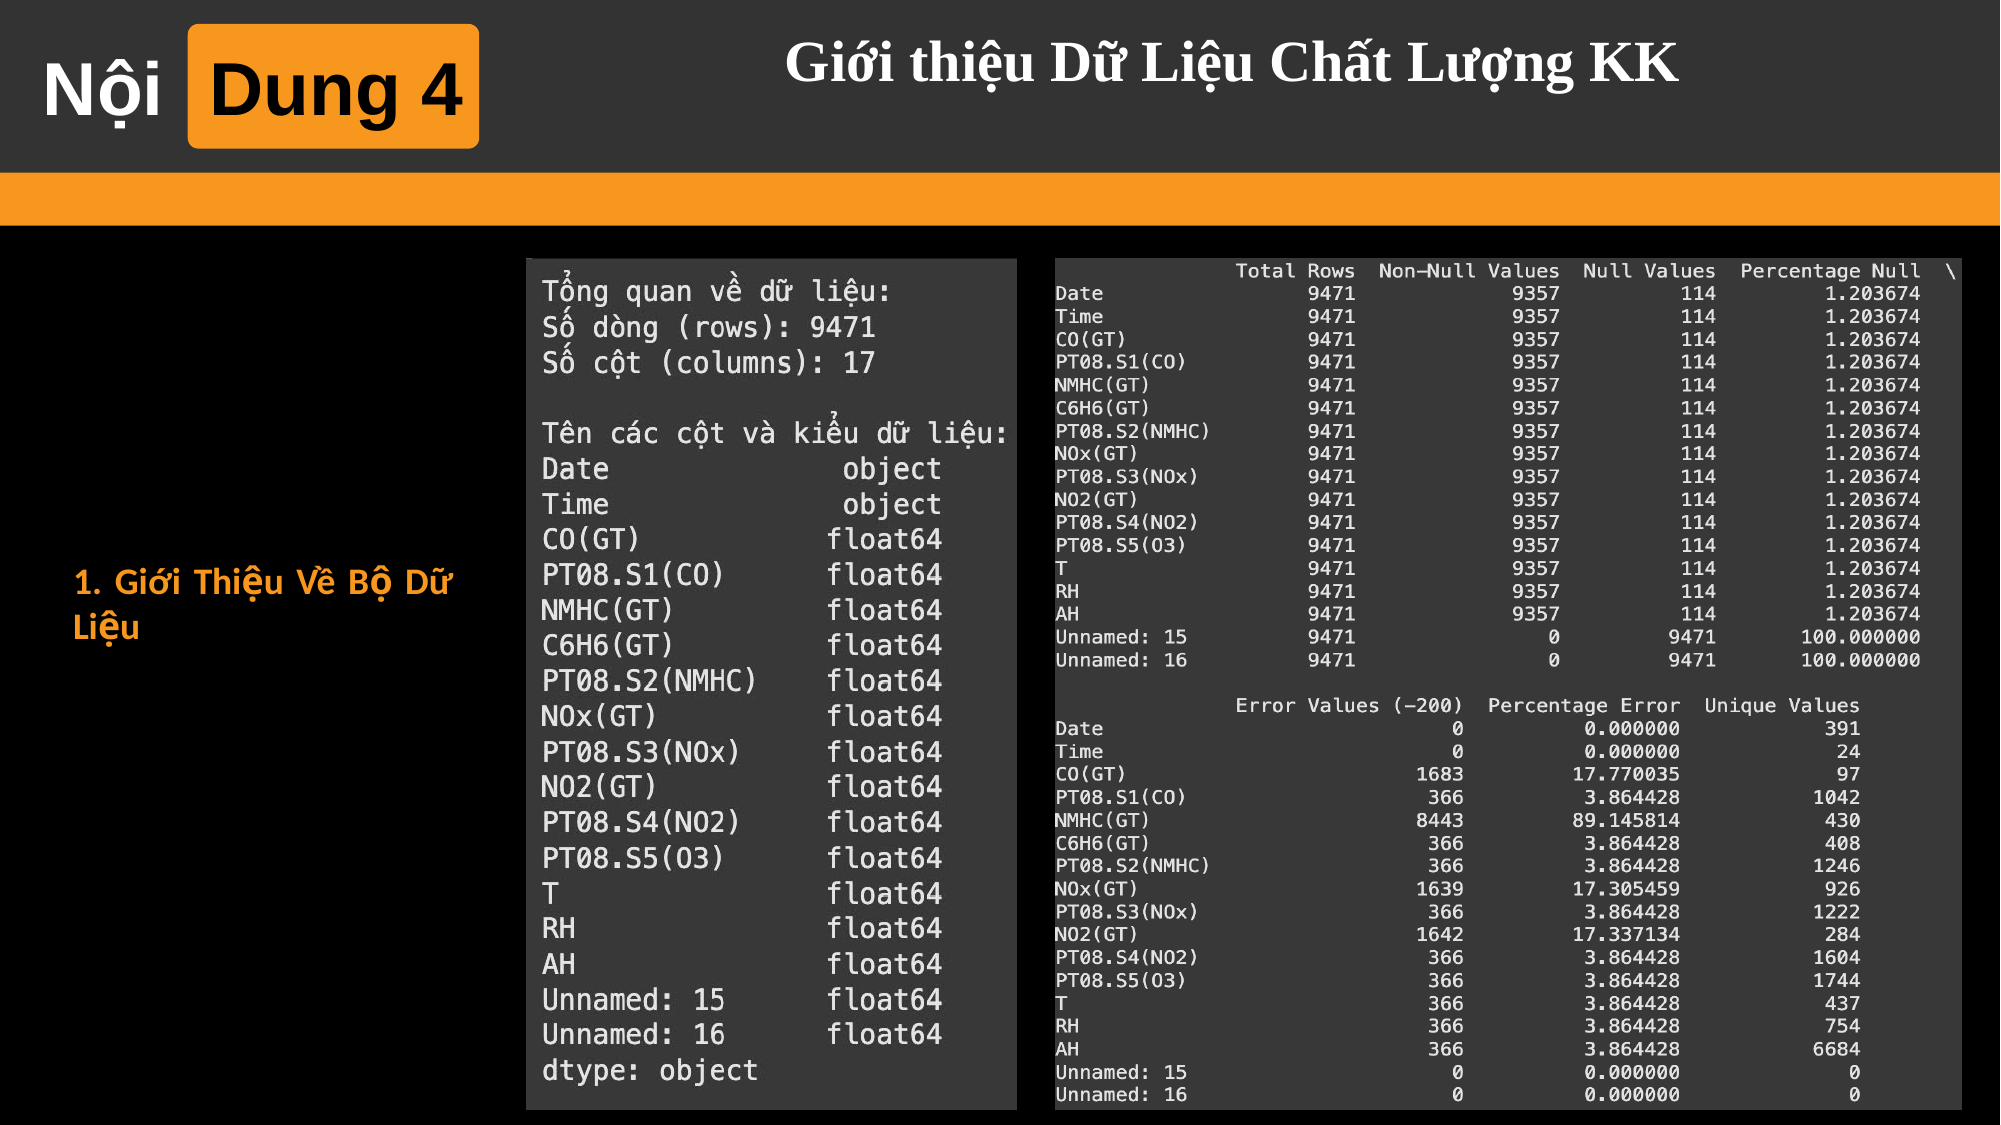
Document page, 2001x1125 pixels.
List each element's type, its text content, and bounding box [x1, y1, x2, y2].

picture [526, 258, 1017, 1110]
text_box Giới thiệu Dữ Liệu Chất Lượng KK [497, 15, 1982, 101]
text_box [0, 0, 2000, 172]
picture [1055, 258, 1962, 1110]
text_box Nội [0, 33, 186, 138]
text_box Giới Thiệu Về Bộ Dữ Liệu [58, 504, 469, 703]
text_box [0, 227, 2000, 1125]
text_box [186, 22, 481, 150]
text_box Dung 4 [193, 33, 480, 138]
text_box [0, 172, 2000, 227]
